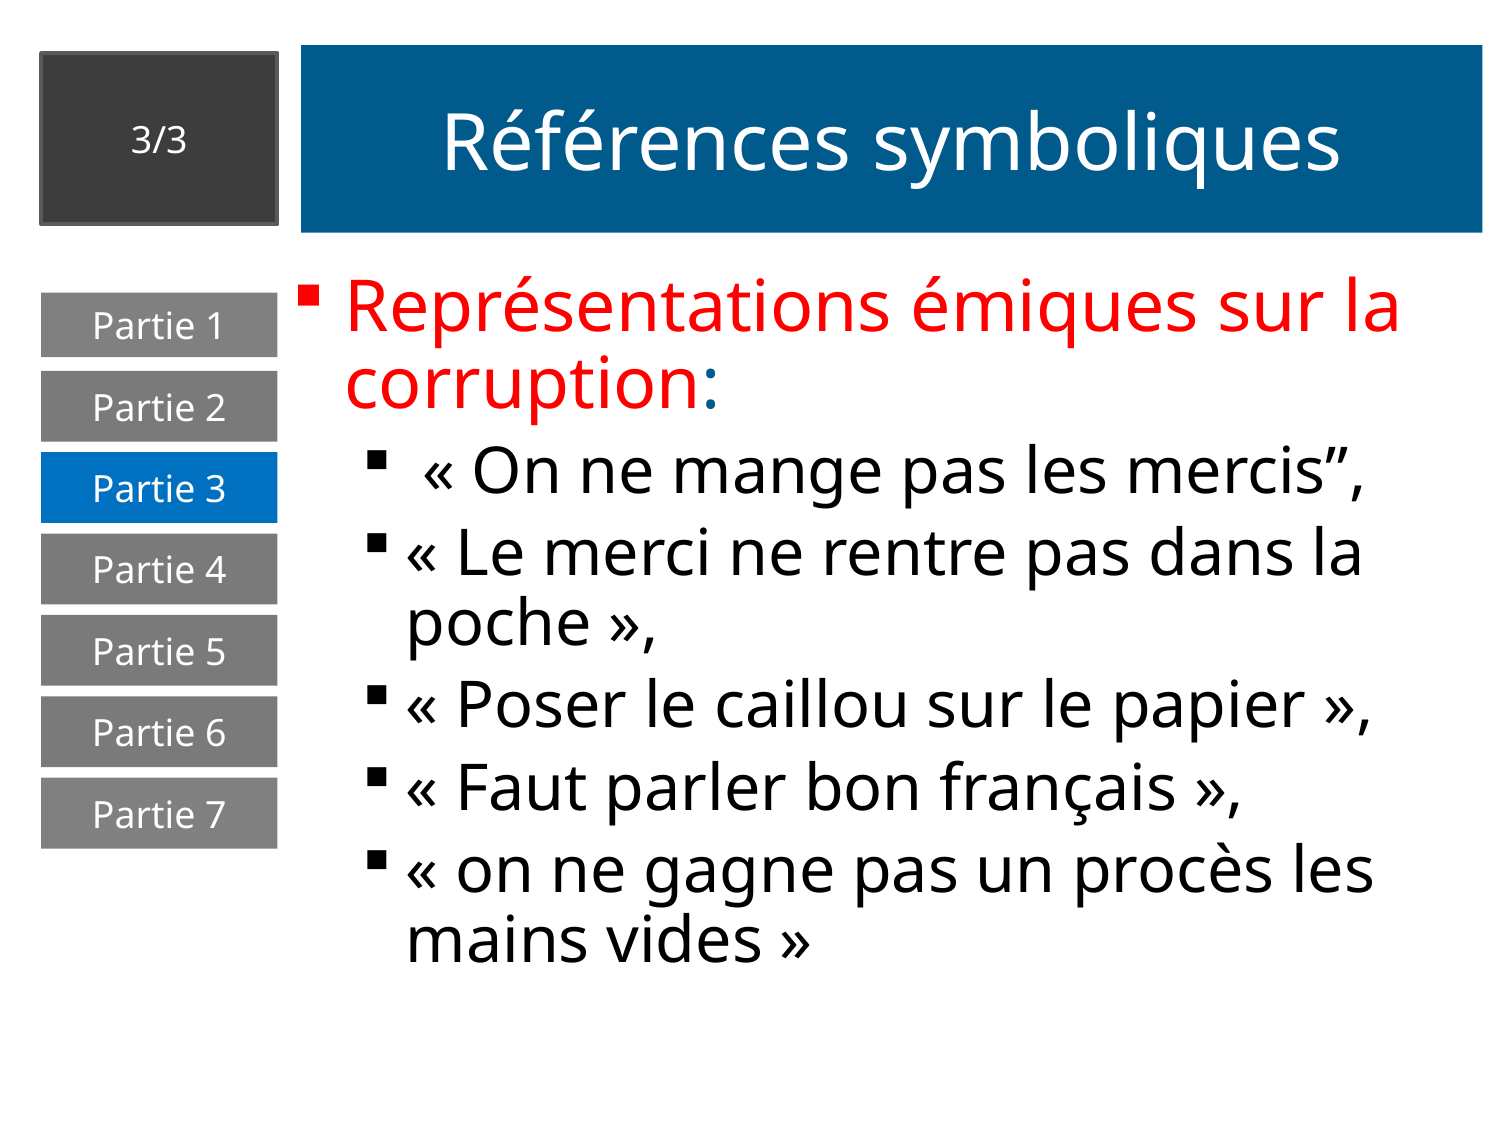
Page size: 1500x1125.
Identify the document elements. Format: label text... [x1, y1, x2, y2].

text_box Partie 2 [39, 369, 279, 444]
text_box Partie 7 [39, 776, 279, 851]
text_box Partie 1 [39, 291, 279, 359]
text_box Partie 3 [39, 450, 279, 525]
title Références symboliques [301, 45, 1483, 233]
text_box Partie 4 [39, 531, 279, 606]
text_box Partie 5 [39, 613, 279, 688]
text_box Partie 6 [39, 694, 279, 769]
list Représentations émiques sur la corruption: « On ne mange pas les mercis”, « Le merci ne rentre pas dans la poche », « Poser le caillou sur le papier », « Faut parler bon français », « on ne gagne pas un procès les mains vides » [277, 262, 1483, 1000]
text_box 3/3 [39, 51, 279, 226]
